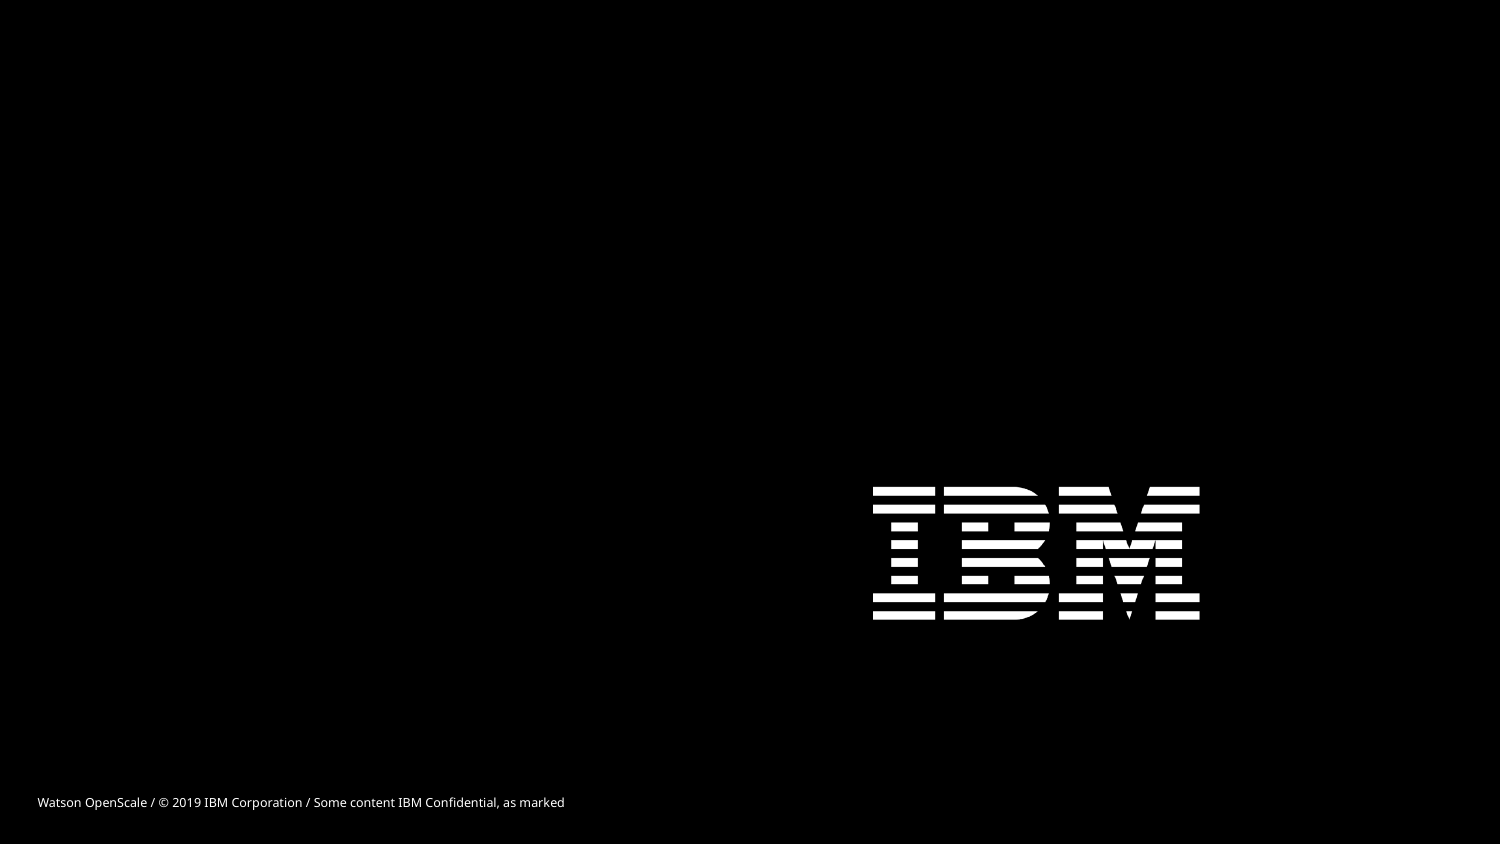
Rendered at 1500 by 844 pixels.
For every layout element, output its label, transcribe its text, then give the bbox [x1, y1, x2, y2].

picture [873, 486, 1200, 620]
footer Watson OpenScale / © 2019 IBM Corporation / Some content IBM Confidential, as marked [37, 791, 1088, 815]
